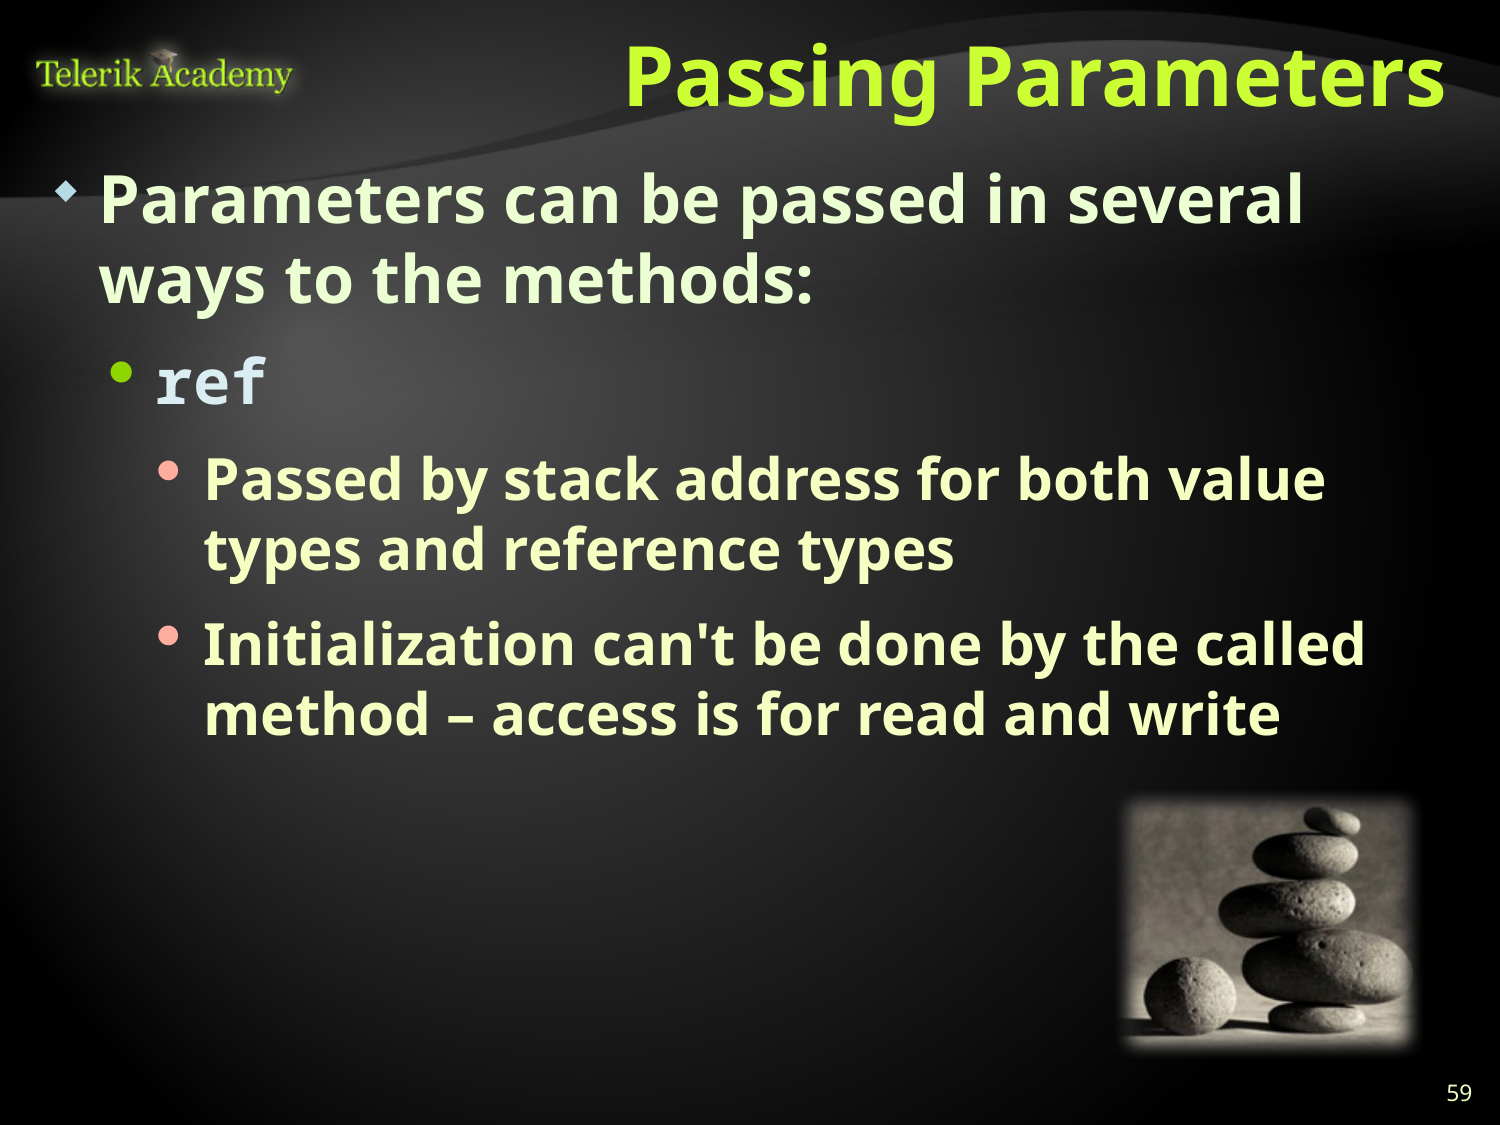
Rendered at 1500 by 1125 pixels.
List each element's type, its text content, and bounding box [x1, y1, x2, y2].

picture [0, 0, 1500, 1125]
title Passing Parameters [300, 12, 1463, 149]
list Parameters can be passed in several ways to the methods: ref Passed by stack address for both value types and reference types Initialization can't be done by the called method – access is for read and write [37, 149, 1463, 1100]
slide_number 59 [1412, 1074, 1488, 1113]
